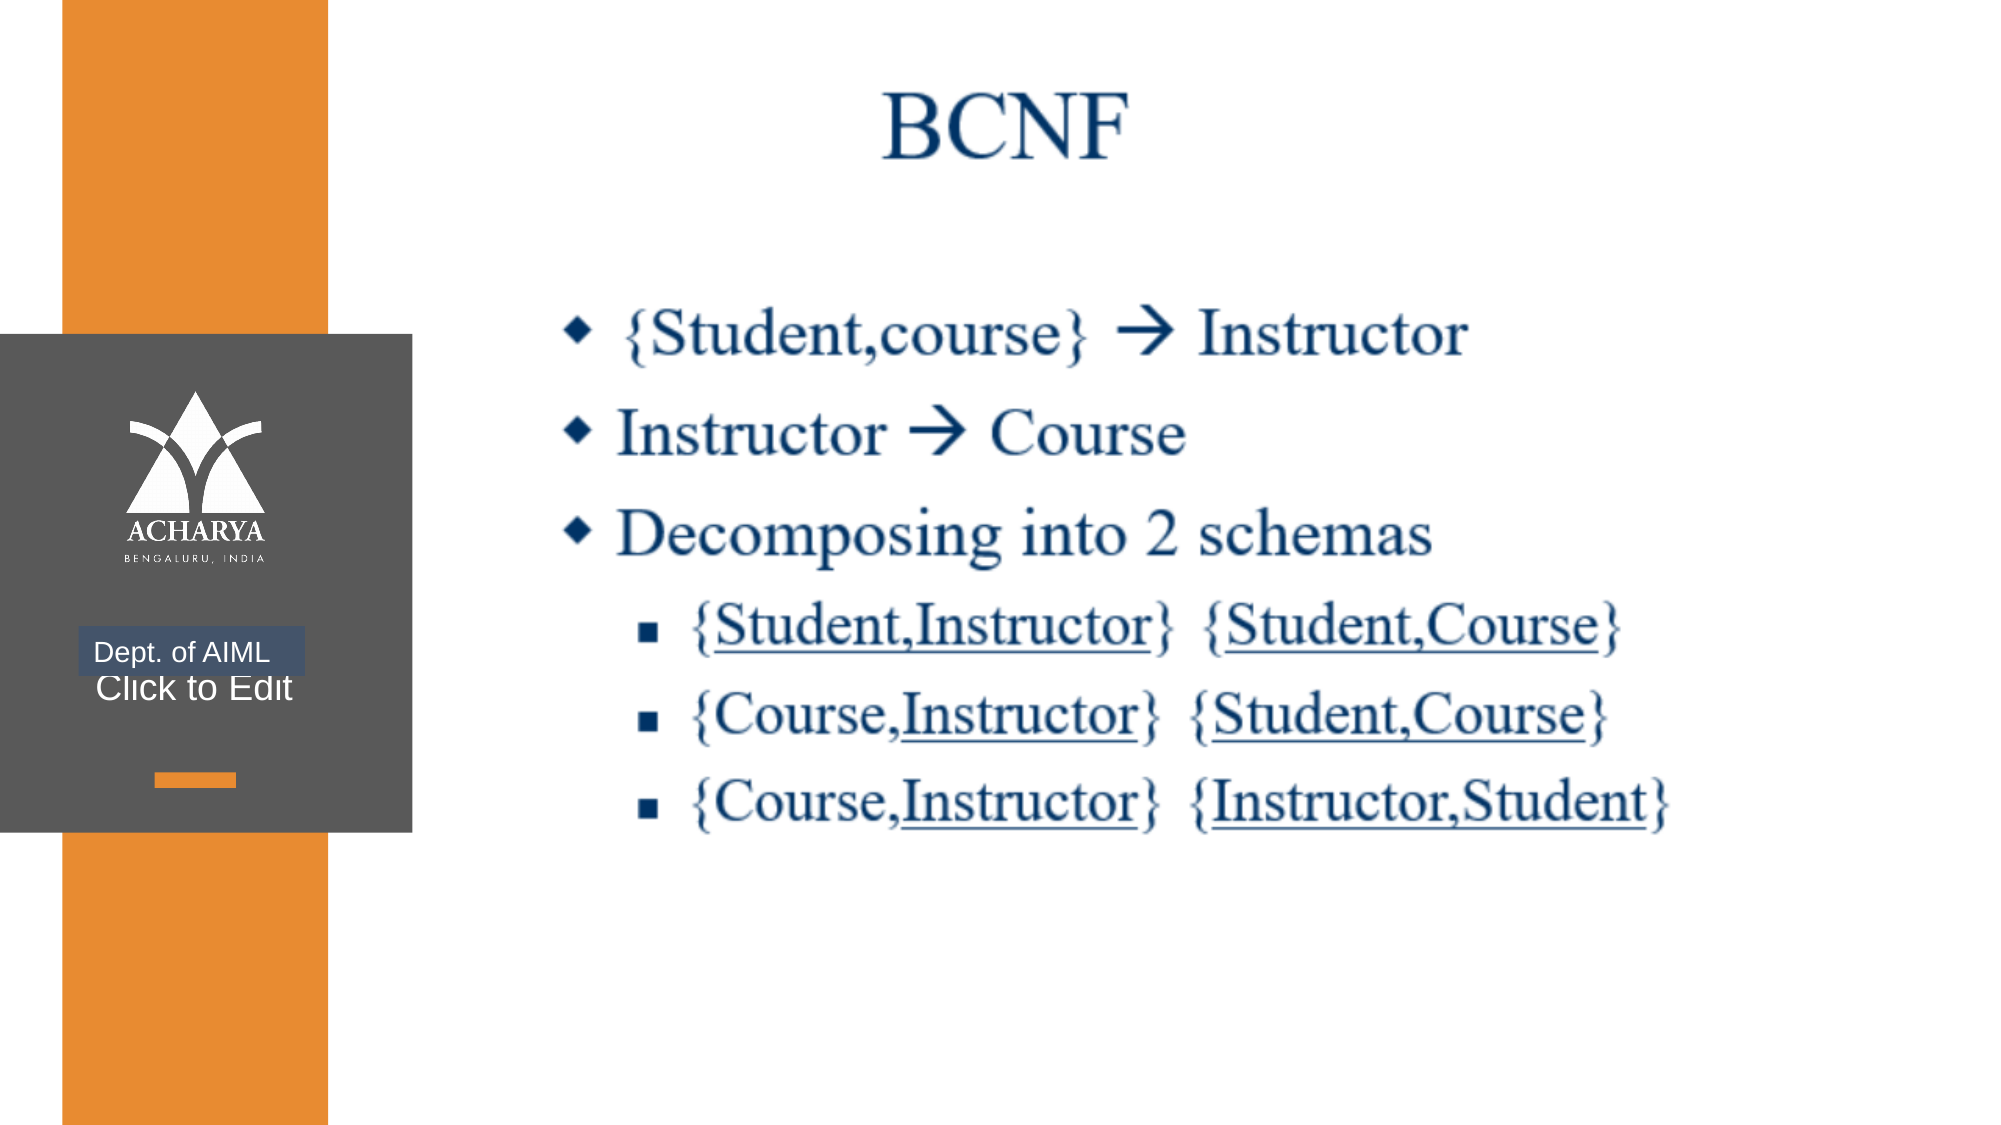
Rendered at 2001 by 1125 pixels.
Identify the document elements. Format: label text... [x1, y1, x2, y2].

picture [856, 56, 1192, 193]
text_box Dept. of AIML [78, 626, 305, 676]
picture [537, 290, 1739, 893]
picture [125, 391, 265, 564]
